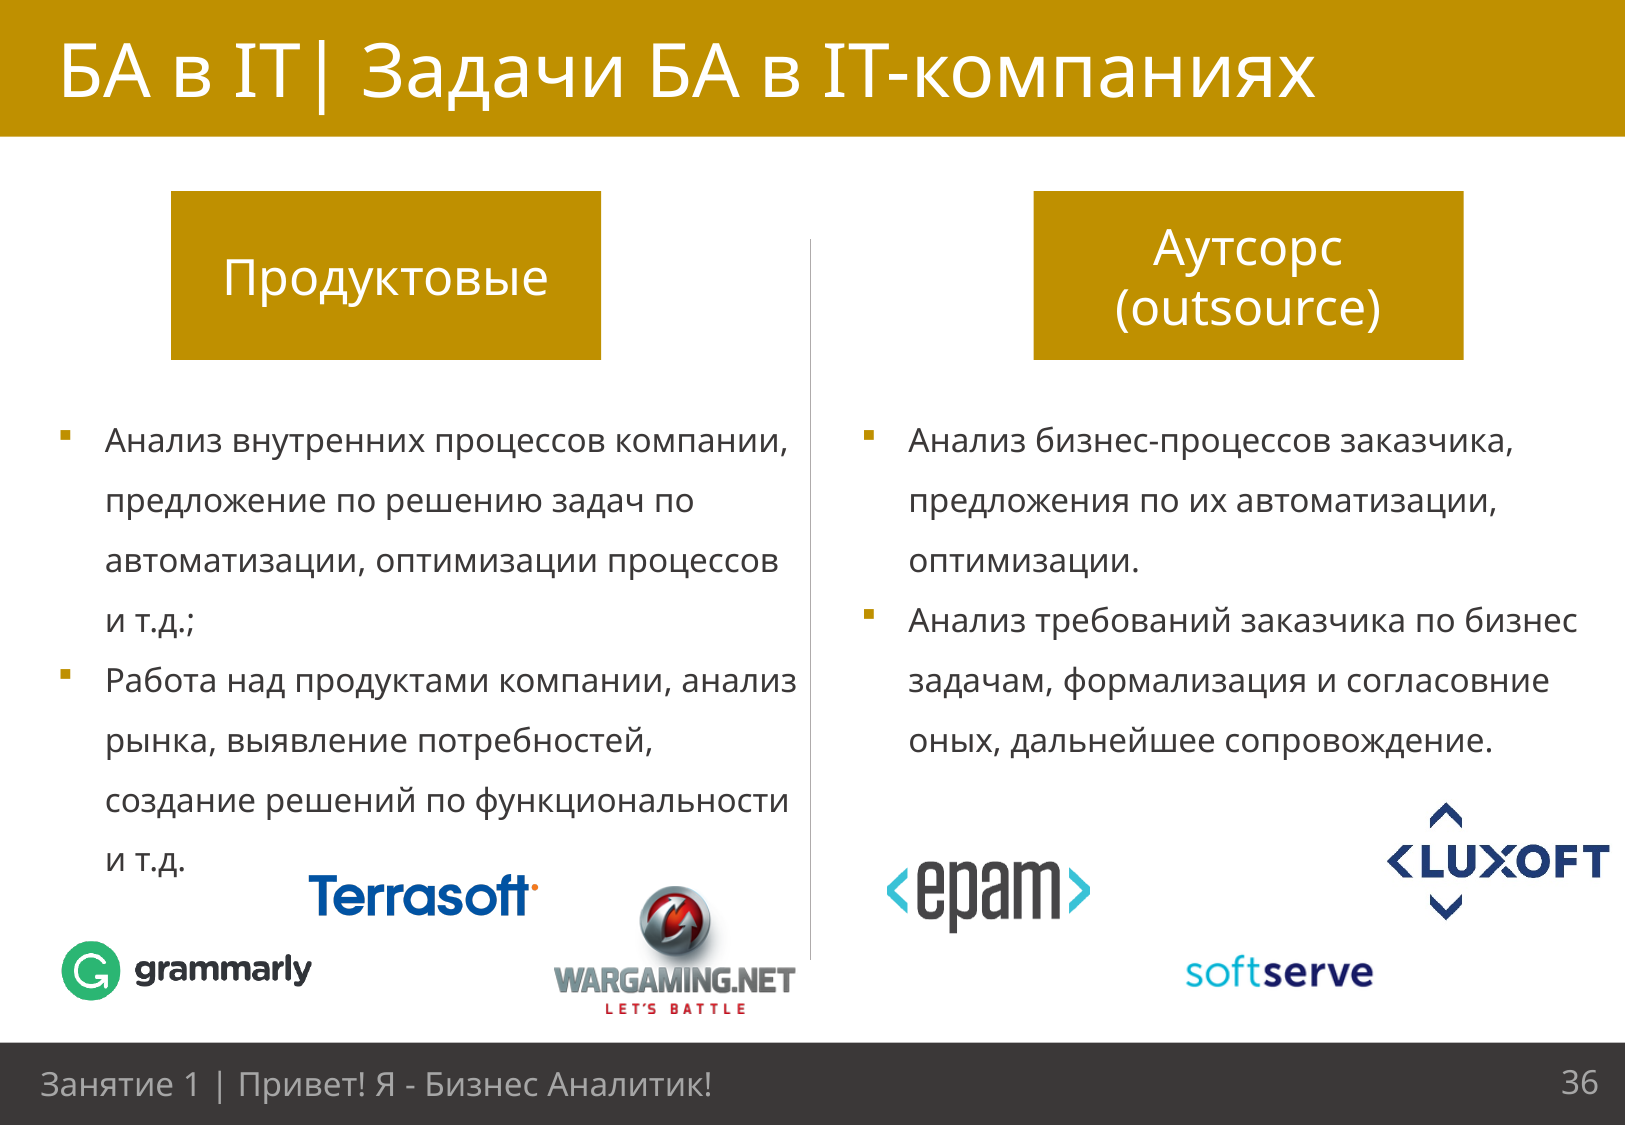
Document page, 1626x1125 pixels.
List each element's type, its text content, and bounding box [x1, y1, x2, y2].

text_box [0, 1042, 1625, 1125]
picture [1381, 798, 1615, 928]
text_box Анализ бизнес-процессов заказчика, предложения по их автоматизации, оптимизации. Анализ требований заказчика по бизнес задачам, формализация и согласовние оных, дальнейшее сопровождение. [846, 392, 1625, 767]
text_box Продуктовые [170, 190, 602, 361]
text_box Аутсорс (outsource) [1032, 190, 1465, 361]
text_box [0, 0, 1625, 138]
text_box Анализ внутренних процессов компании, предложение по решению задач по автоматизации, оптимизации процессов и т.д.; Работа над продуктами компании, анализ рынка, выявление потребностей, создание решений по функциональности и т.д. [811, 392, 822, 886]
slide_number 36 [1248, 1053, 1615, 1114]
text_box Анализ внутренних процессов компании, предложение по решению задач по автоматизации, оптимизации процессов и т.д.; Работа над продуктами компании, анализ рынка, выявление потребностей, создание решений по функциональности и т.д. [43, 392, 810, 886]
picture [1178, 944, 1382, 997]
picture [27, 794, 798, 1035]
text_box БА в ІТ| Задачи БА в IT-компаниях [43, 15, 1582, 121]
picture [853, 832, 1126, 958]
footer Занятие 1 | Привет! Я - Бизнес Аналитик! [25, 1059, 820, 1108]
